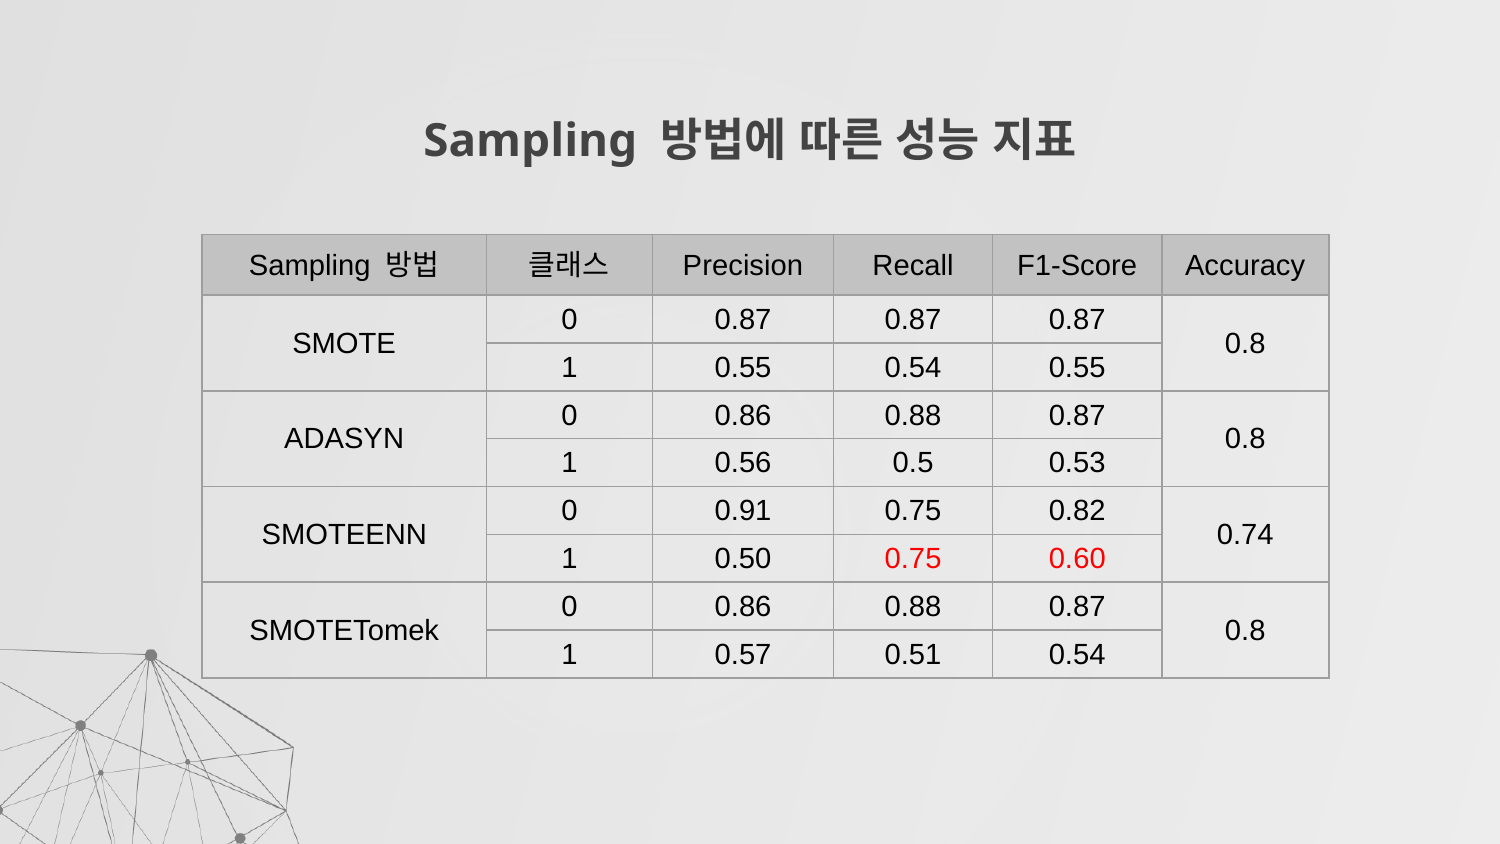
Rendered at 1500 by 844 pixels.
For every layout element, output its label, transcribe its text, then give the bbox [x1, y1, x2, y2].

table_header Accuracy [1163, 235, 1328, 294]
table_cell 0.8 [1163, 392, 1328, 486]
table_header F1-Score [993, 235, 1161, 294]
table_cell 0.54 [834, 344, 992, 390]
table_cell 0.88 [834, 583, 992, 629]
table_cell 0 [487, 296, 652, 342]
table_cell 1 [487, 344, 652, 390]
table_header 클래스 [487, 235, 652, 294]
table_cell 0.75 [834, 535, 992, 581]
table_cell SMOTEENN [203, 487, 486, 581]
table_cell 0.87 [993, 296, 1161, 342]
table_cell 0.56 [653, 439, 833, 486]
table_cell SMOTETomek [203, 583, 486, 677]
table_cell 0.51 [834, 631, 992, 677]
table_cell 0.91 [653, 487, 833, 534]
table_cell 0.55 [993, 344, 1161, 390]
table_cell 0.86 [653, 392, 833, 438]
table_cell 1 [487, 631, 652, 677]
table_cell ADASYN [203, 392, 486, 486]
table_cell 1 [487, 439, 652, 486]
title Sampling 방법에 따른 성능 지표 [281, 95, 1219, 186]
table_cell 0 [487, 392, 652, 438]
table_cell 0.87 [993, 392, 1161, 438]
table_header Sampling 방법 [203, 235, 486, 294]
table_cell 0.8 [1163, 296, 1328, 390]
table_cell 0.87 [993, 583, 1161, 629]
picture [0, 0, 1500, 844]
table_cell 0.82 [993, 487, 1161, 534]
table_cell SMOTE [203, 296, 486, 390]
table_cell 0.55 [653, 344, 833, 390]
table_cell 0.54 [993, 631, 1161, 677]
table_cell 0.53 [993, 439, 1161, 486]
table_cell 0.75 [834, 487, 992, 534]
table_cell 0.50 [653, 535, 833, 581]
table_cell 0.5 [834, 439, 992, 486]
table_cell 0.87 [653, 296, 833, 342]
table_header Recall [834, 235, 992, 294]
table_cell 0.74 [1163, 487, 1328, 581]
table_cell 0 [487, 583, 652, 629]
table_cell 1 [487, 535, 652, 581]
table_cell 0.60 [993, 535, 1161, 581]
table_cell 0.88 [834, 392, 992, 438]
table_header Precision [653, 235, 833, 294]
table_cell 0.8 [1163, 583, 1328, 677]
table_cell 0.57 [653, 631, 833, 677]
table_cell 0.87 [834, 296, 992, 342]
table_cell 0 [487, 487, 652, 534]
table_cell 0.86 [653, 583, 833, 629]
